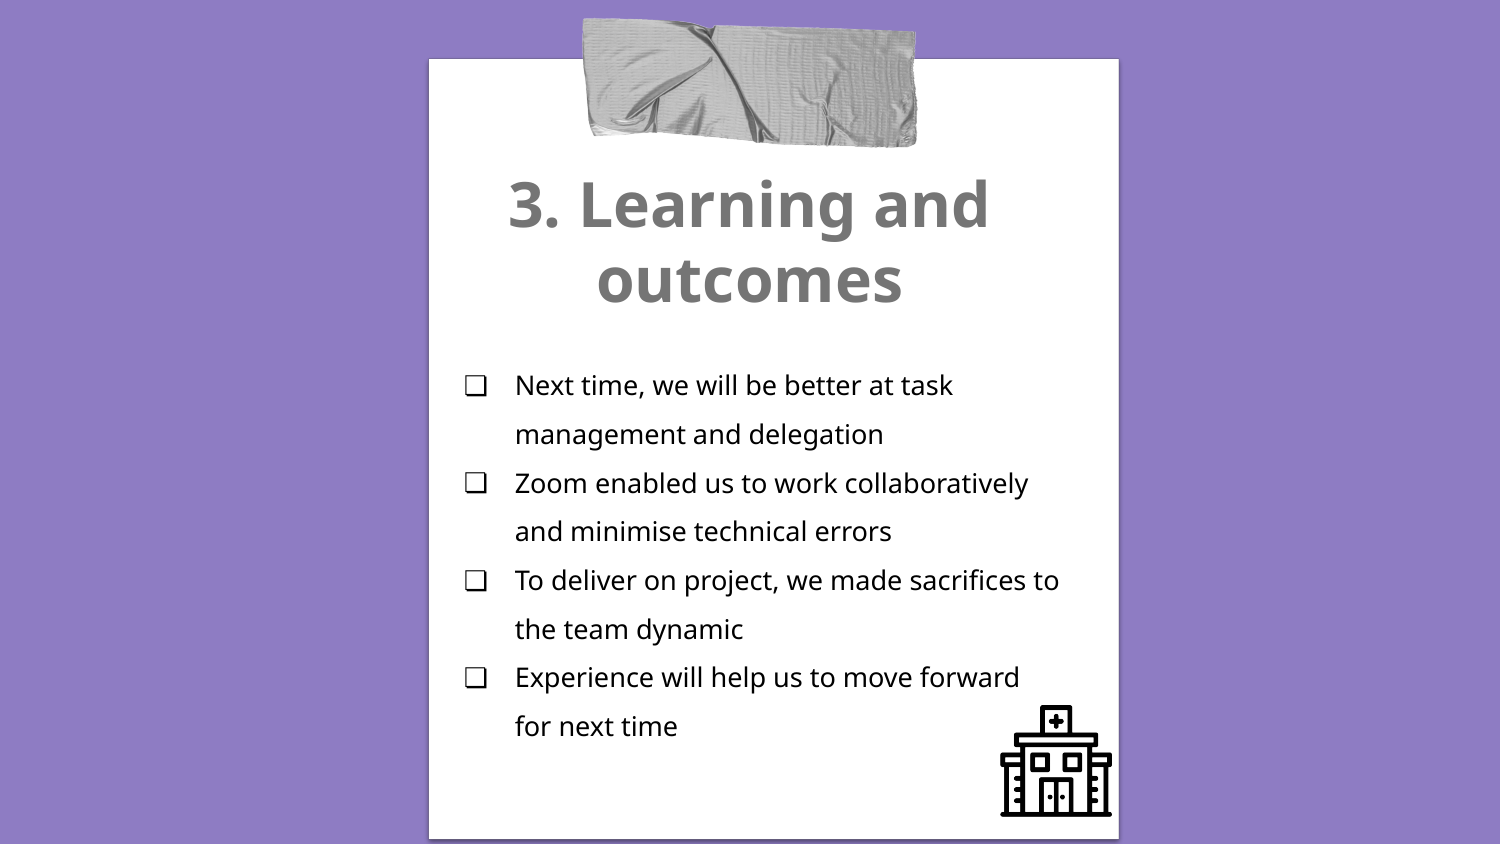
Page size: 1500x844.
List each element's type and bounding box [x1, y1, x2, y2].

picture [400, 16, 1147, 844]
